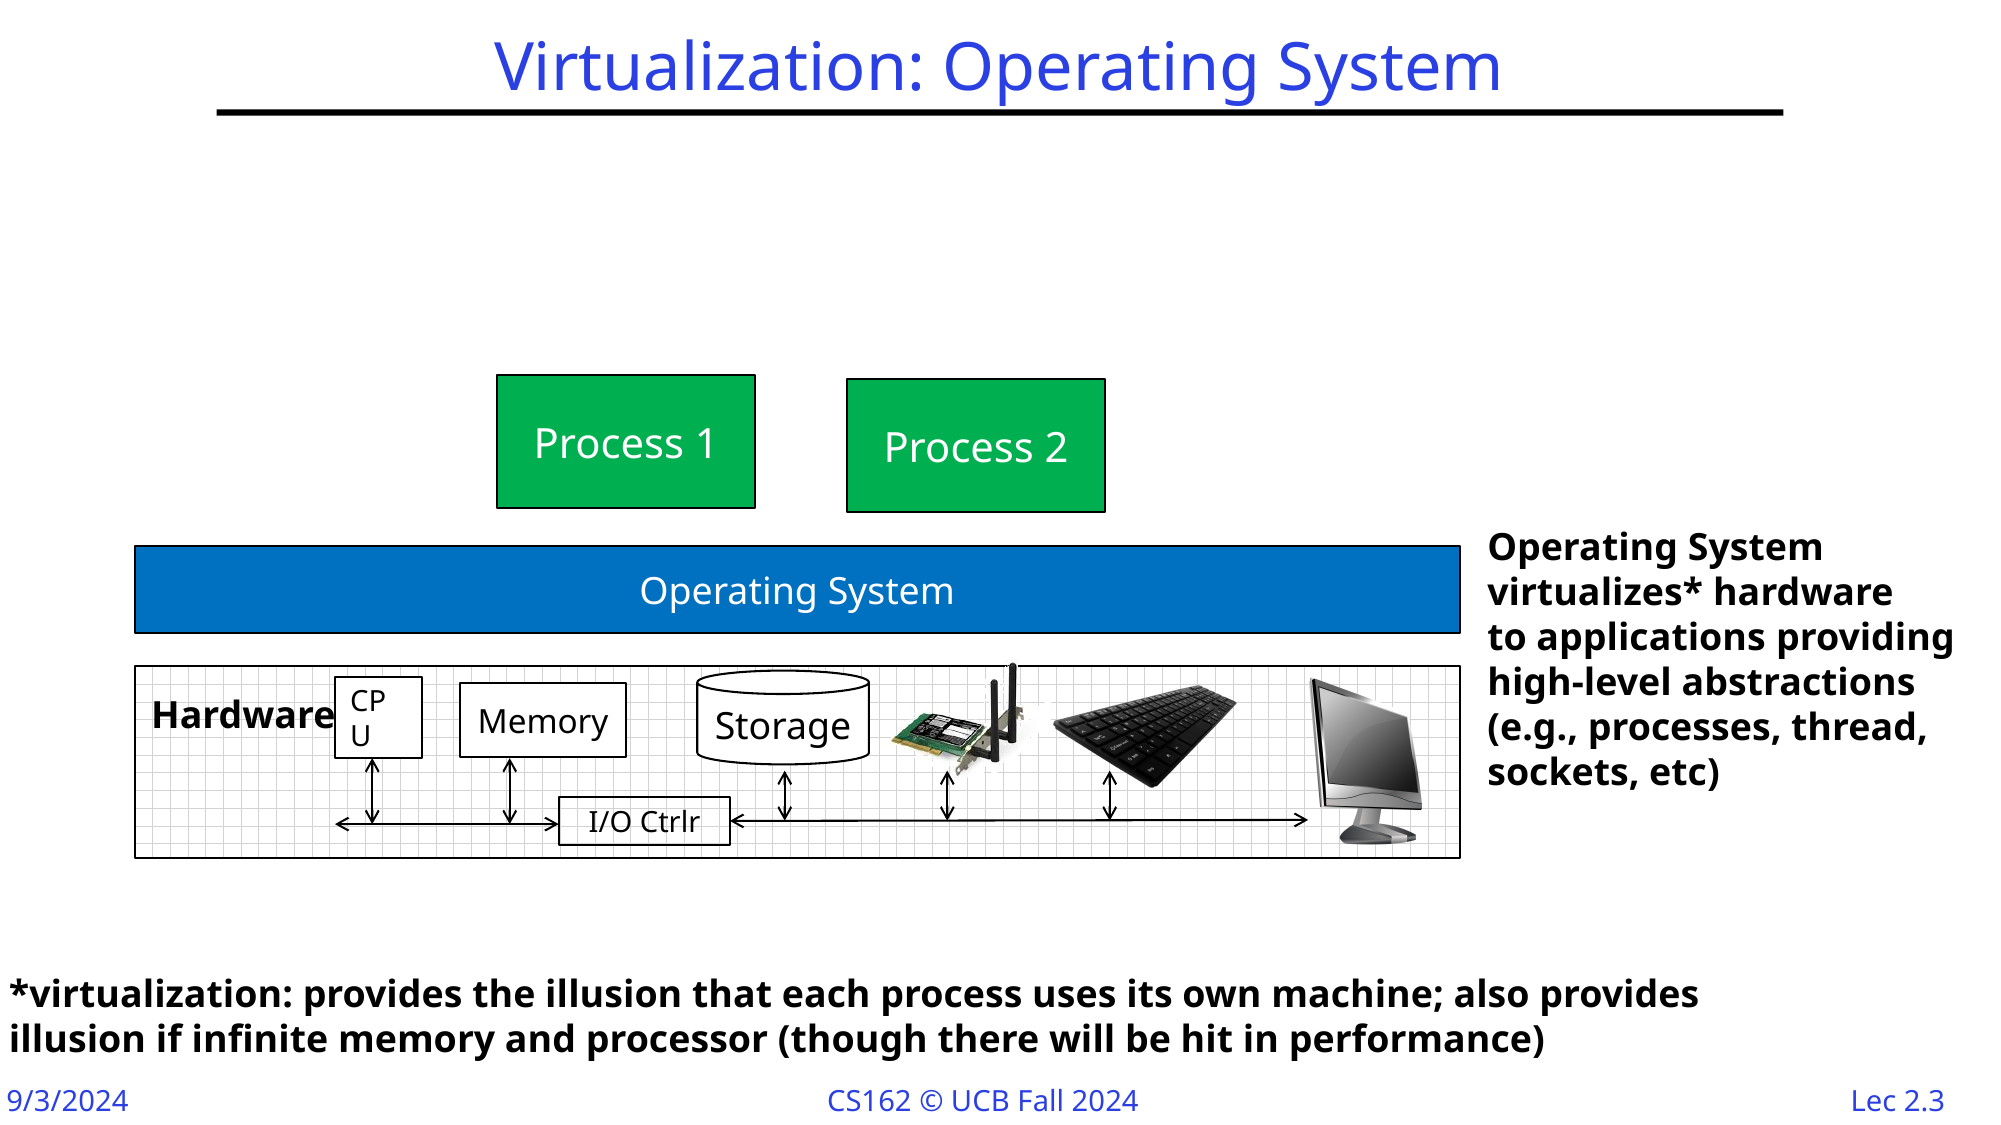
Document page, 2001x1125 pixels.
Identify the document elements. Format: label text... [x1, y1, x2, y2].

text_box CPU [334, 676, 423, 759]
text_box Operating System virtualizes* hardware to applications providing high-level abstractions (e.g., processes, thread, sockets, etc) [1472, 515, 1970, 801]
picture [882, 625, 1239, 814]
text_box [730, 823, 742, 829]
text_box Memory [459, 683, 627, 758]
text_box Hardware [136, 684, 334, 744]
title Virtualization: Operating System [216, 24, 1784, 113]
text_box Storage [697, 670, 869, 765]
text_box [697, 671, 868, 694]
text_box [134, 666, 1460, 859]
text_box I/O Ctrlr [558, 796, 730, 845]
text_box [738, 678, 1426, 852]
picture [1307, 675, 1423, 846]
text_box *virtualization: provides the illusion that each process uses its own machine; also provides illusion if infinite memory and processor (though there will be hit in performance) [0, 962, 1727, 1068]
text_box Process 1 [497, 374, 756, 509]
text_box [346, 825, 547, 830]
text_box Process 2 [847, 378, 1106, 513]
text_box Operating System [134, 545, 1460, 634]
